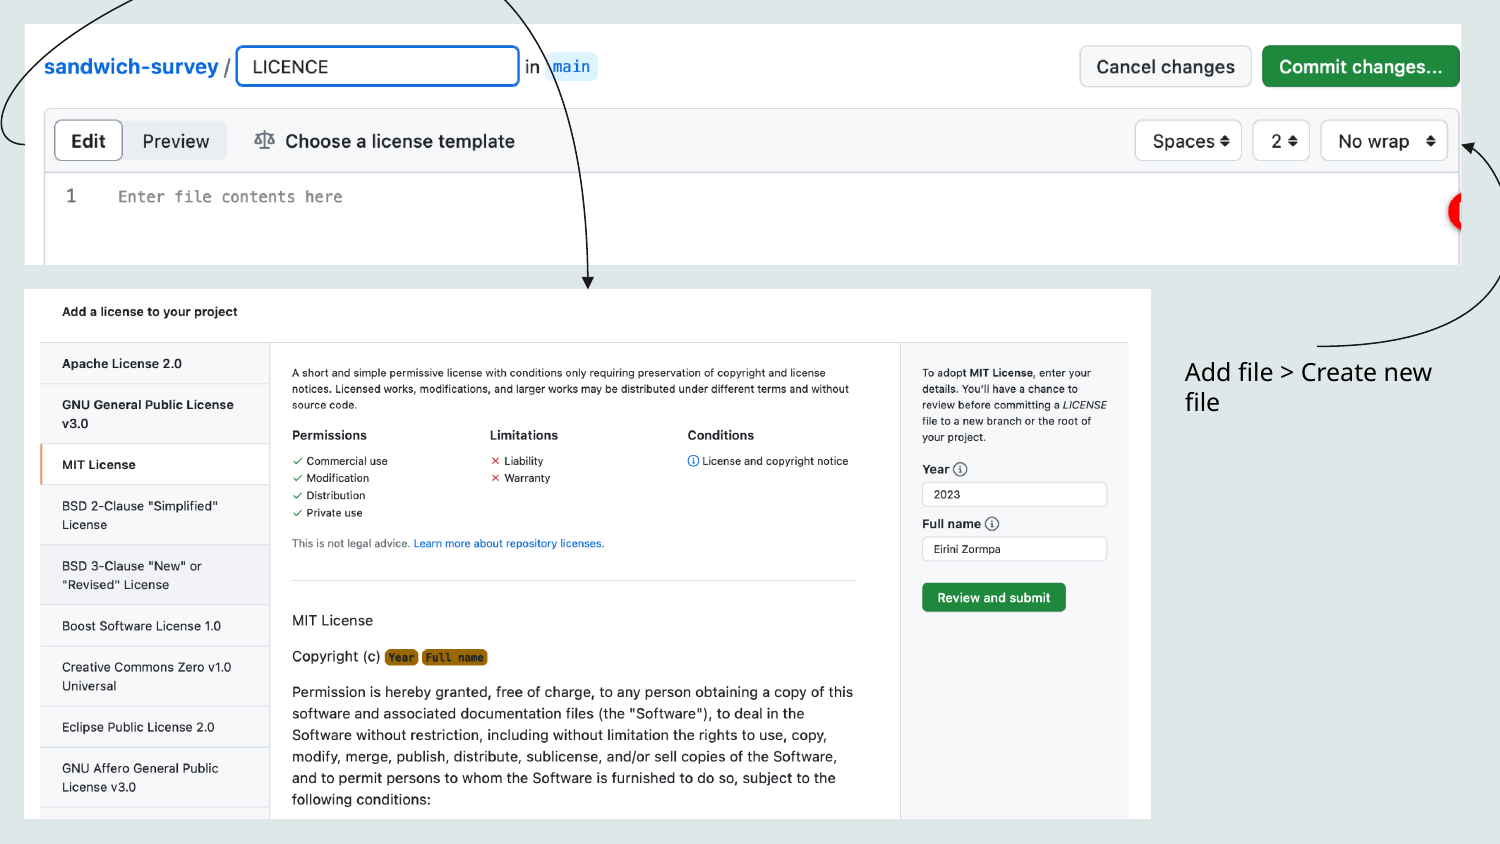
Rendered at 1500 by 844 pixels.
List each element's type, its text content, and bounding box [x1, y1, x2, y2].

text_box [1287, 173, 1491, 318]
picture [24, 24, 1462, 265]
text_box Add file > Create new file [1169, 341, 1481, 432]
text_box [24, 144, 589, 290]
picture [24, 289, 1152, 819]
